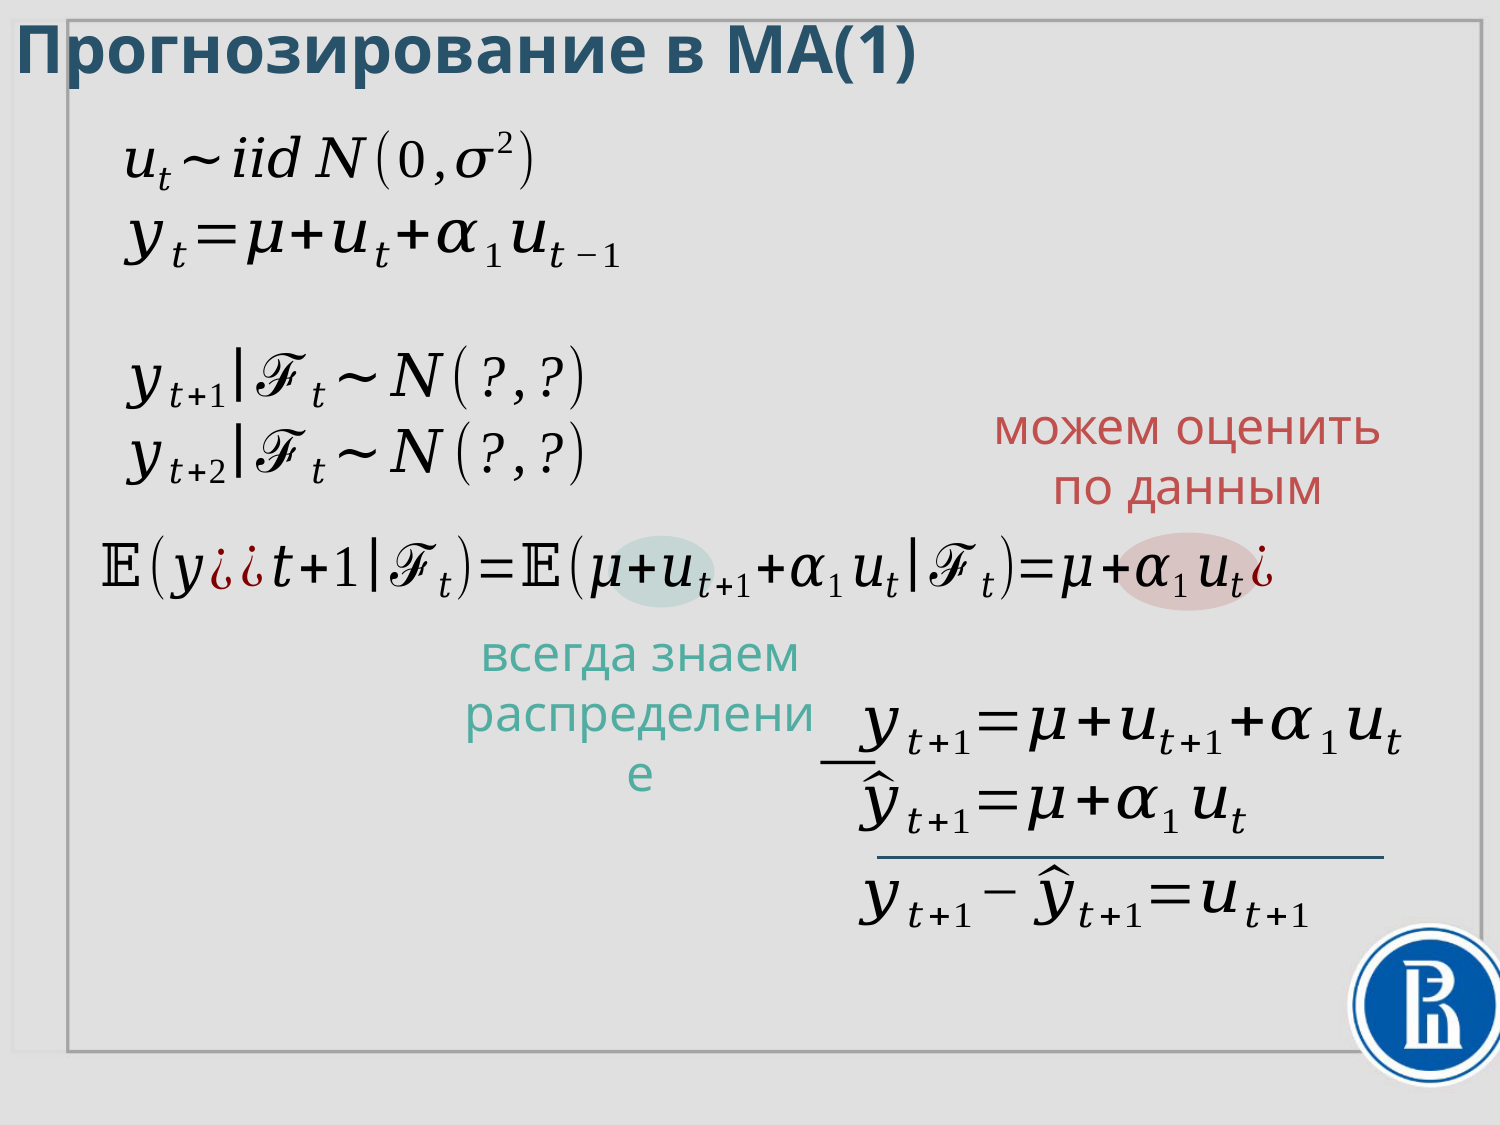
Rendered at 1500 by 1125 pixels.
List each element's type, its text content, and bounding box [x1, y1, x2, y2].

text_box можем оценить по данным [971, 386, 1405, 522]
text_box [1257, 565, 1262, 583]
text_box всегда знаем распределение [448, 613, 833, 809]
text_box [1116, 530, 1260, 613]
picture [0, 96, 1500, 1125]
text_box [609, 533, 717, 610]
text_box [606, 556, 615, 582]
text_box Прогнозирование в MA(1) [0, 0, 1500, 96]
